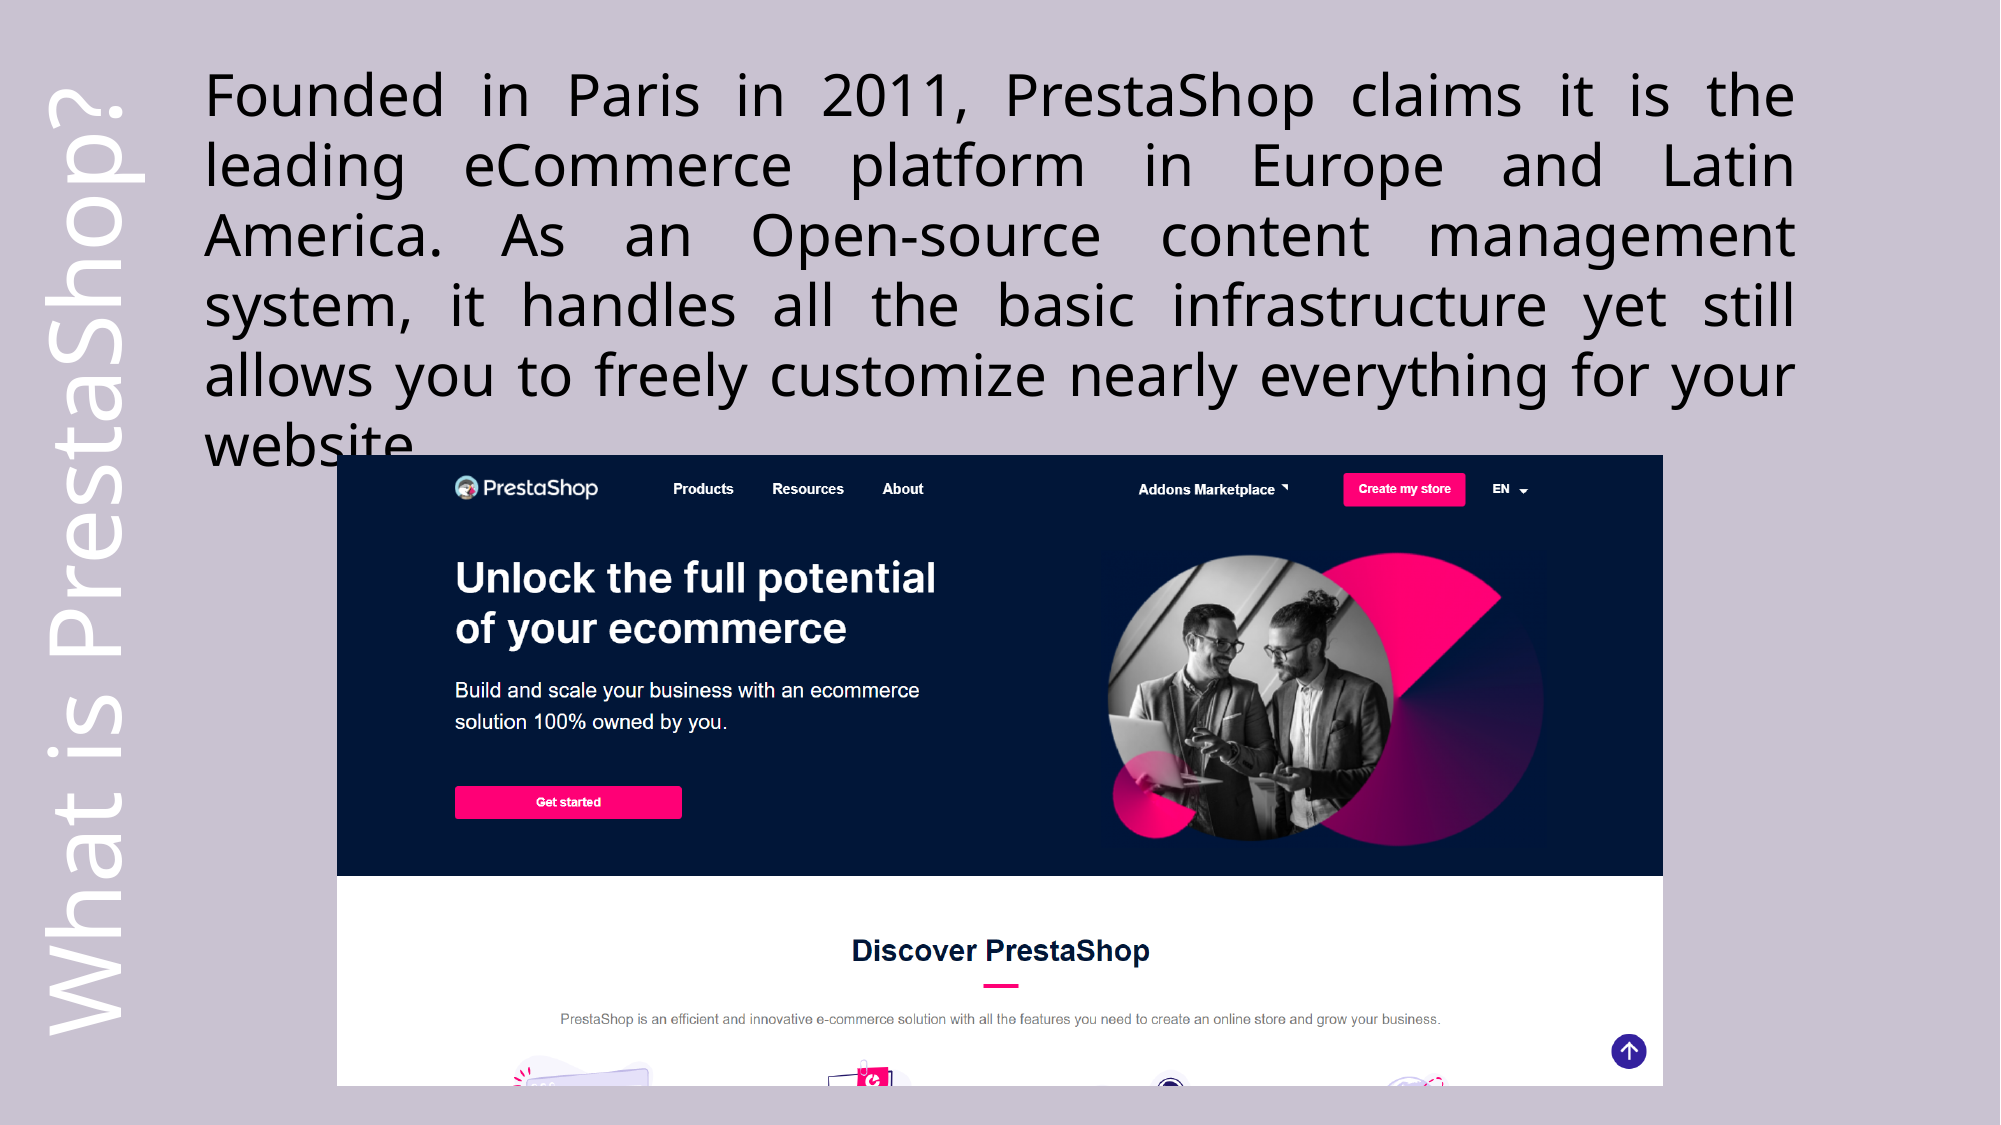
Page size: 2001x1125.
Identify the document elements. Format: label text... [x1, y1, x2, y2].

picture [337, 455, 1663, 1086]
text_box Founded in Paris in 2011, PrestaShop claims it is the leading eCommerce platform in Europe and Latin America. As an Open-source content management system, it handles all the basic infrastructure yet still allows you to freely customize nearly everything for your website. [188, 50, 1812, 486]
text_box What is PrestaShop? [14, 62, 149, 1063]
